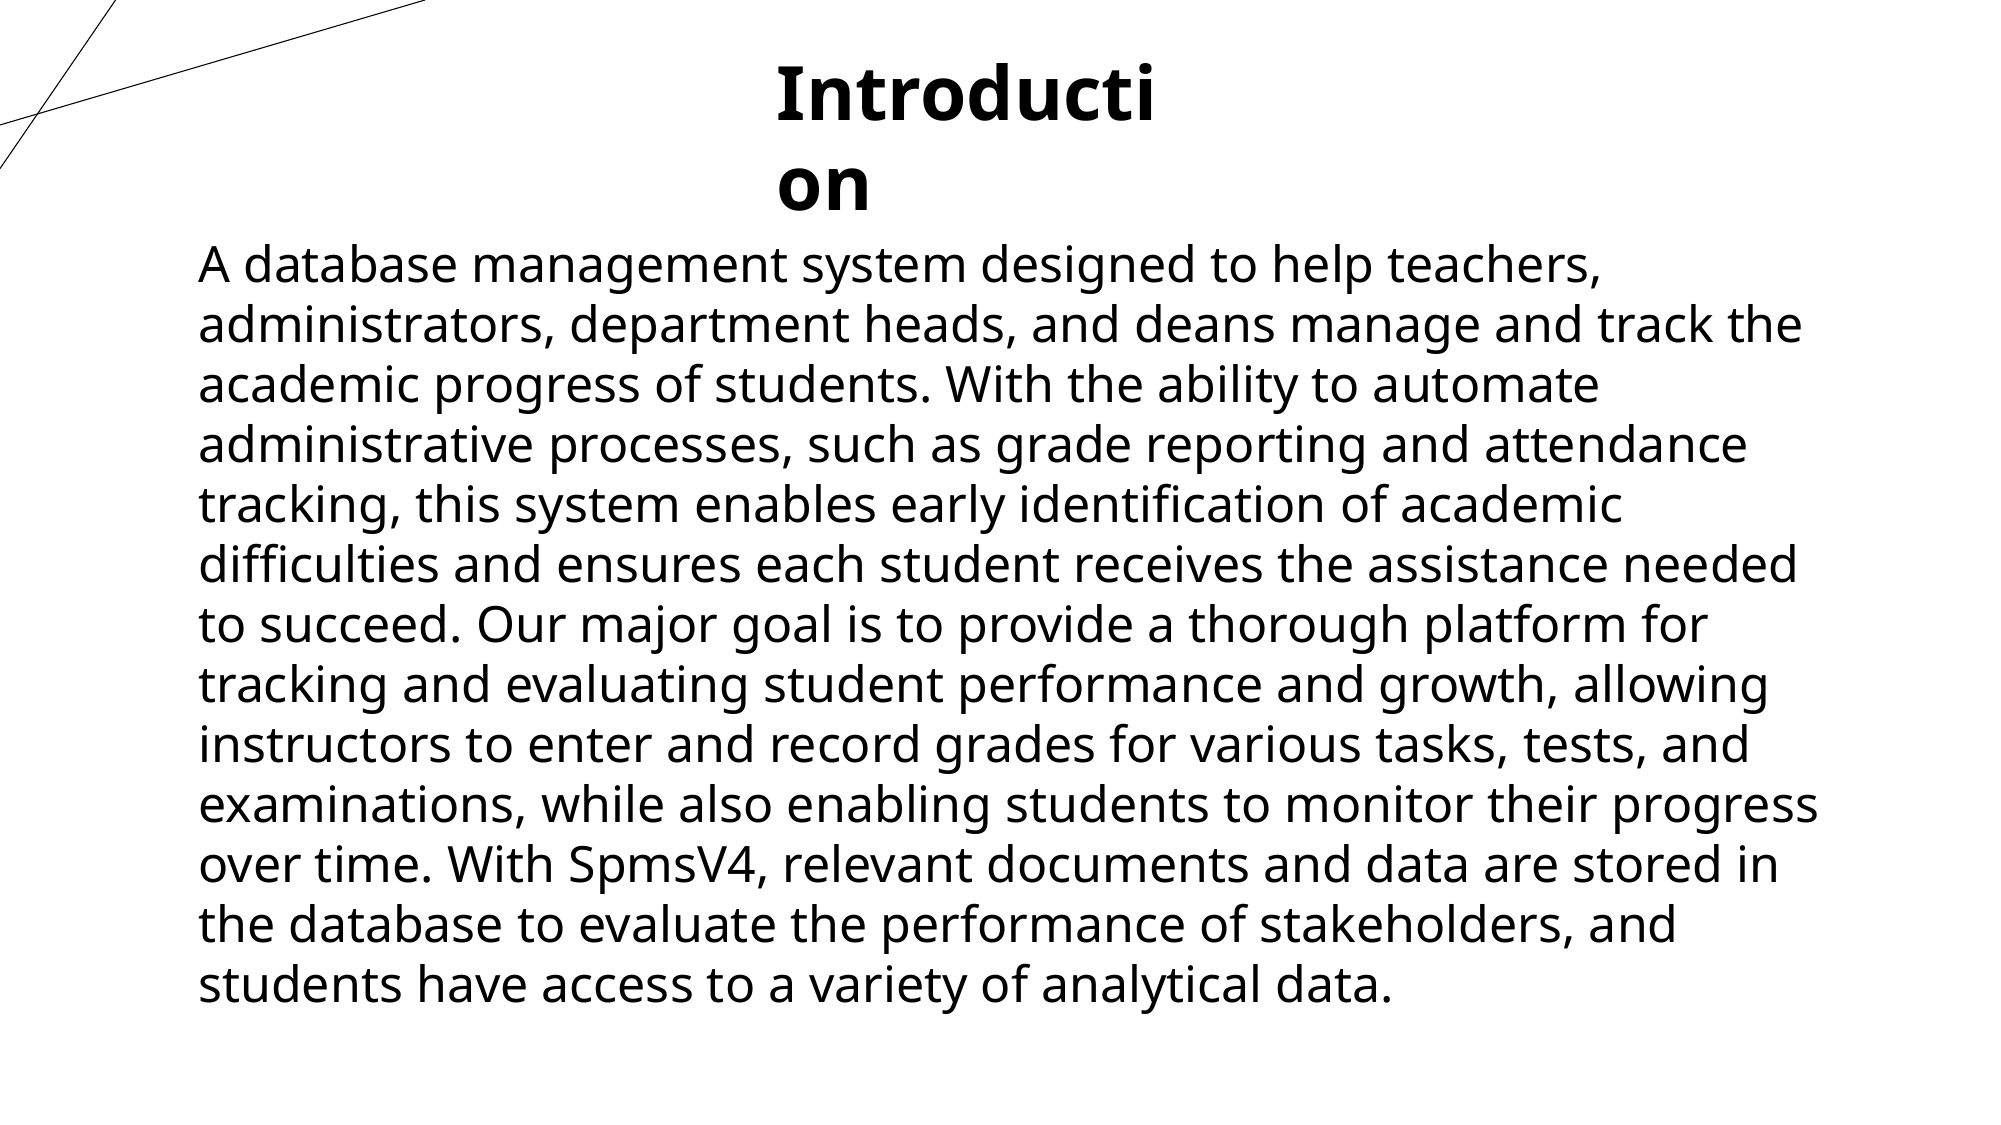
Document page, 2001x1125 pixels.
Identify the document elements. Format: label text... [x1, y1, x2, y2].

text_box Introduction [762, 38, 1214, 224]
text_box A database management system designed to help teachers, administrators, department heads, and deans manage and track the academic progress of students. With the ability to automate administrative processes, such as grade reporting and attendance tracking, this system enables early identification of academic difficulties and ensures each student receives the assistance needed to succeed. Our major goal is to provide a thorough platform for tracking and evaluating student performance and growth, allowing instructors to enter and record grades for various tasks, tests, and examinations, while also enabling students to monitor their progress over time. With SpmsV4, relevant documents and data are stored in the database to evaluate the performance of stakeholders, and students have access to a variety of analytical data. [183, 224, 1872, 1020]
